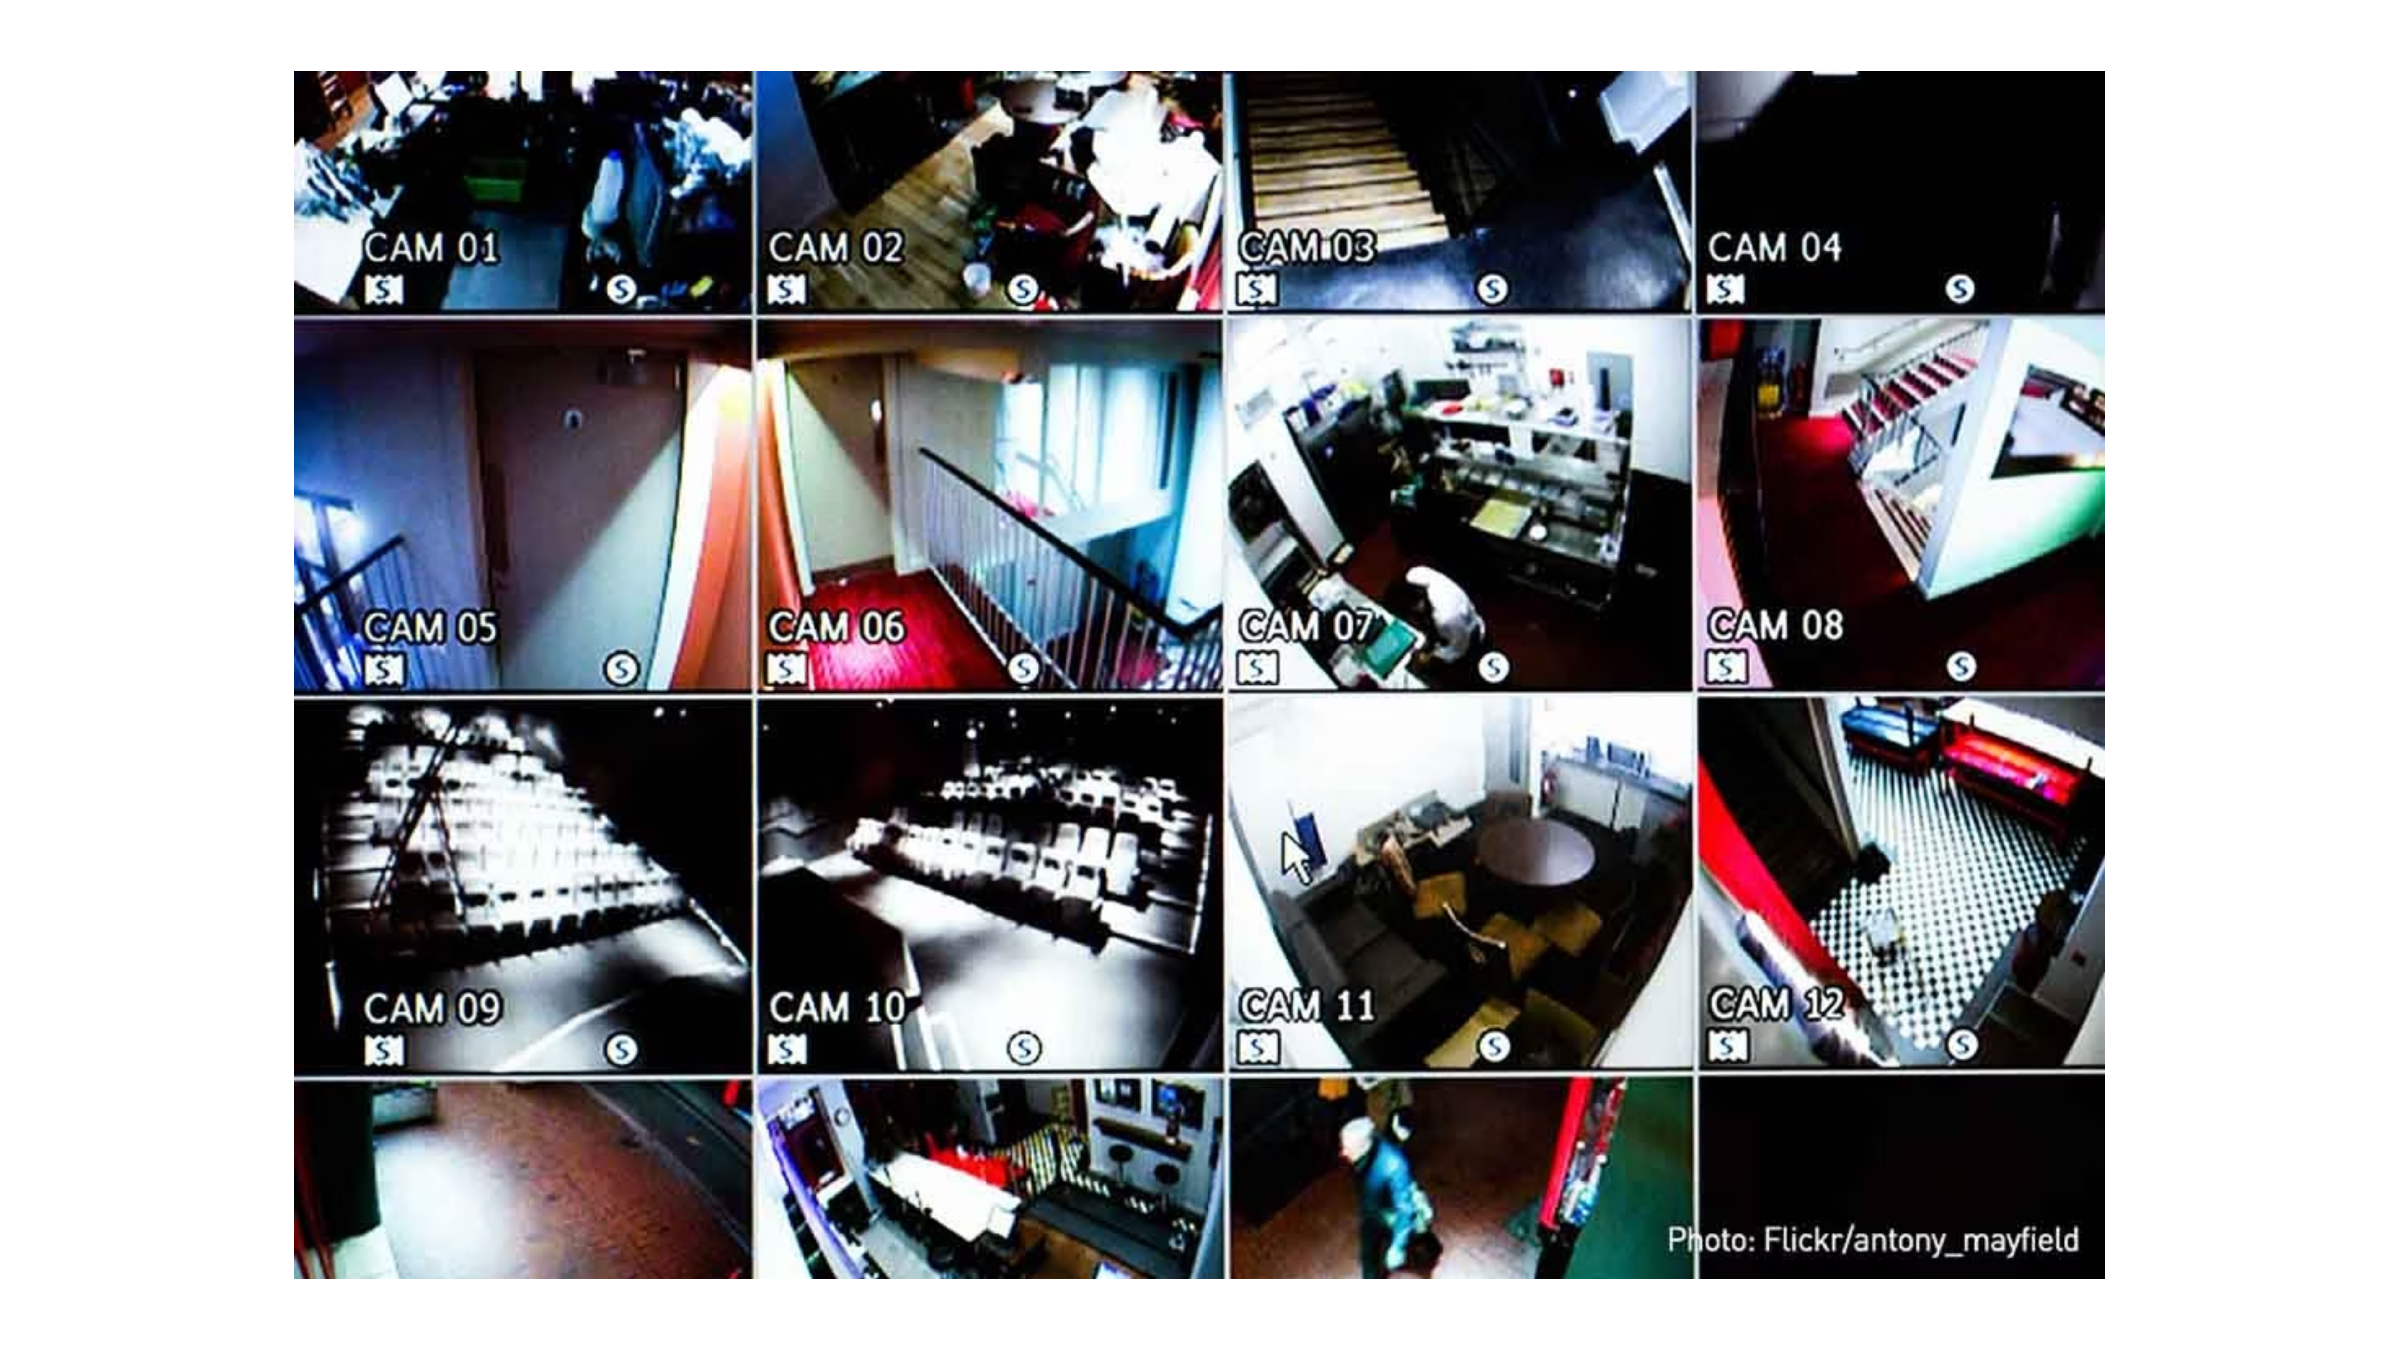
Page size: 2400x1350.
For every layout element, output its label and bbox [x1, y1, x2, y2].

picture [294, 71, 2105, 1279]
